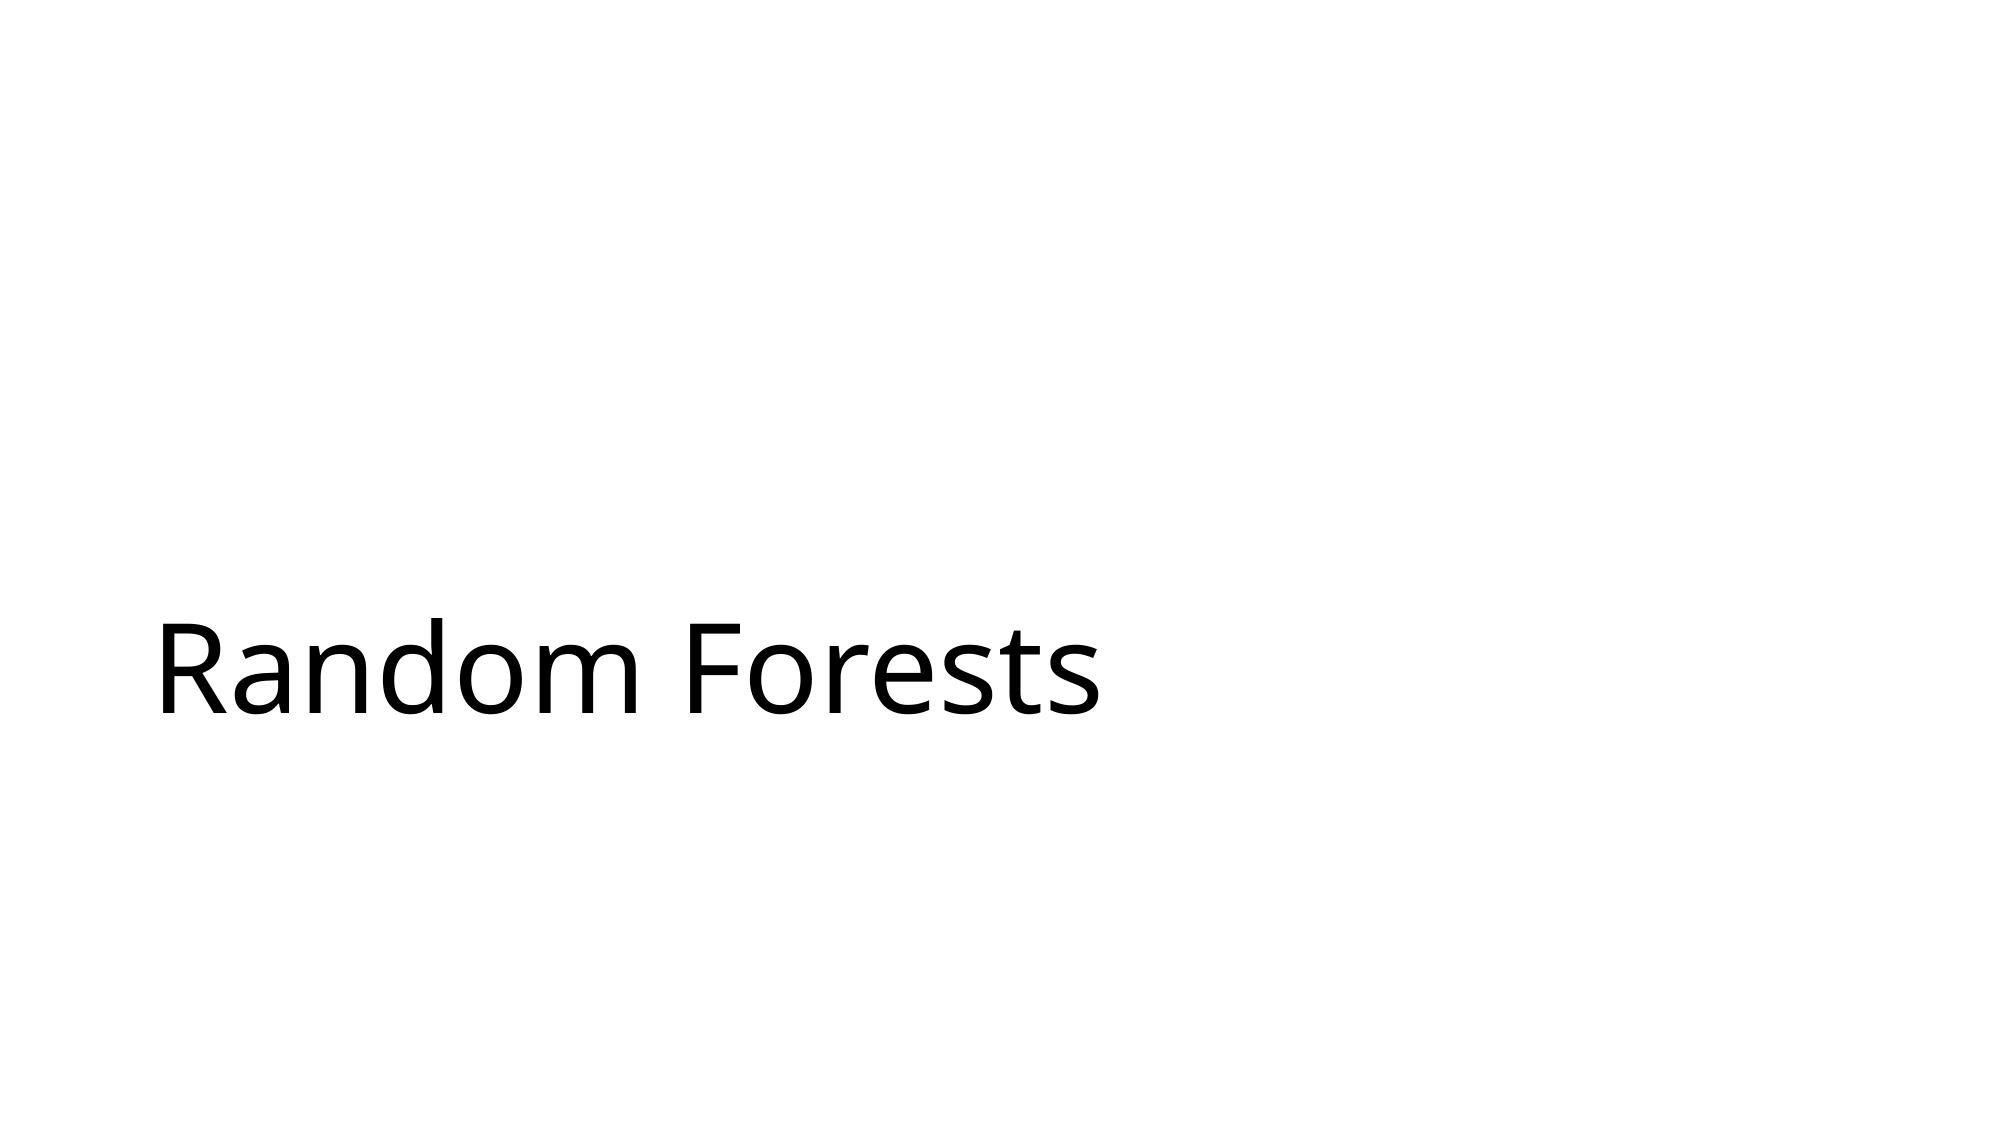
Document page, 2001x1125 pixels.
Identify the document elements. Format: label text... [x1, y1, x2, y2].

title Random Forests [136, 280, 1862, 749]
